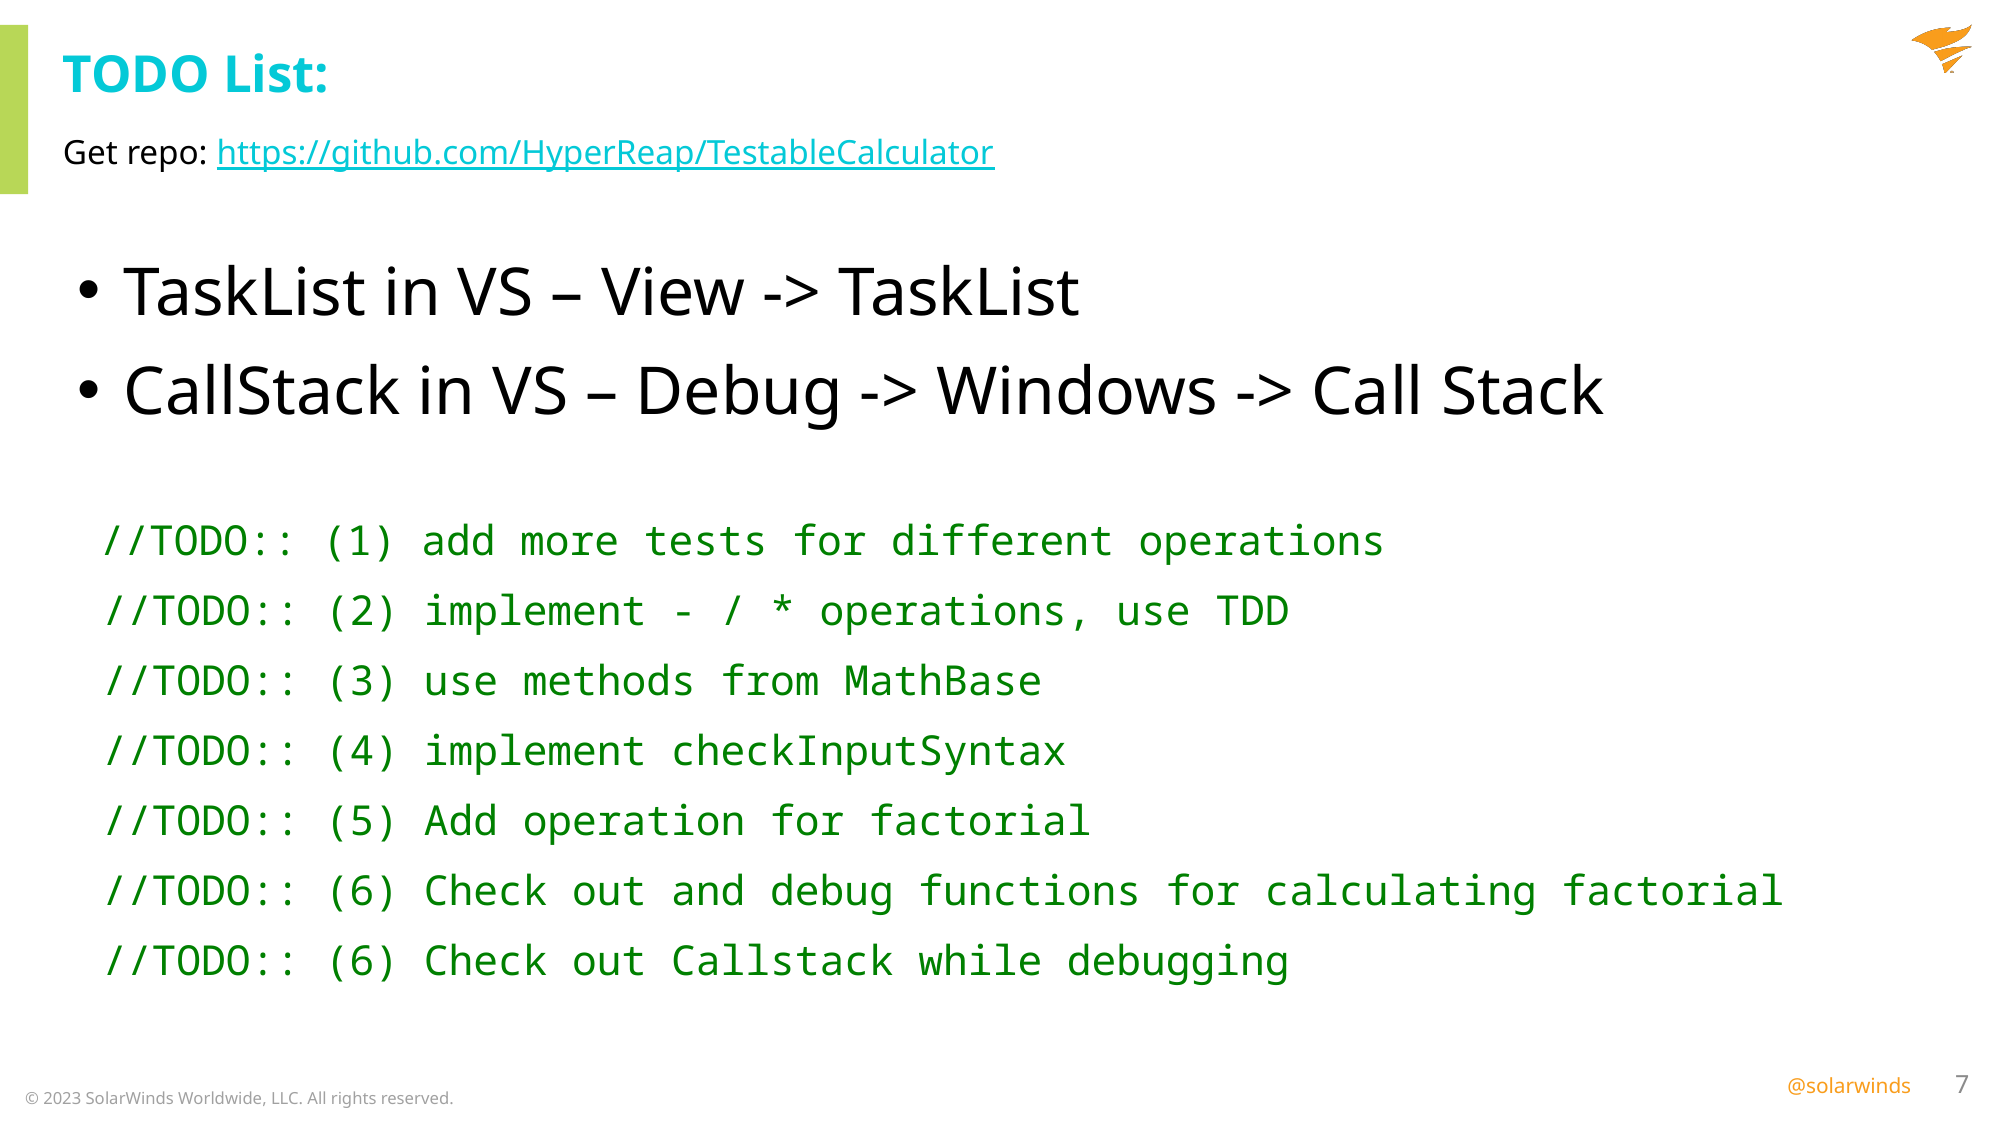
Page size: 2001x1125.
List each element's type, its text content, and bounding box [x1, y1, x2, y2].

footer © 2023 SolarWinds Worldwide, LLC. All rights reserved. [10, 1080, 908, 1113]
list TaskList in VS – View -> TaskList CallStack in VS – Debug -> Windows -> Call Stack //TODO:: (1) add more tests for different operations //TODO:: (2) implement - / * operations, use TDD //TODO:: (3) use methods from MathBase //TODO:: (4) implement checkInputSyntax //TODO:: (5) Add operation for factorial //TODO:: (6) Check out and debug functions for calculating factorial //TODO:: (6) Check out Callstack while debugging [62, 241, 1927, 997]
title TODO List: [47, 40, 1912, 111]
list Get repo: https://github.com/HyperReap/TestableCalculator [47, 123, 1912, 174]
